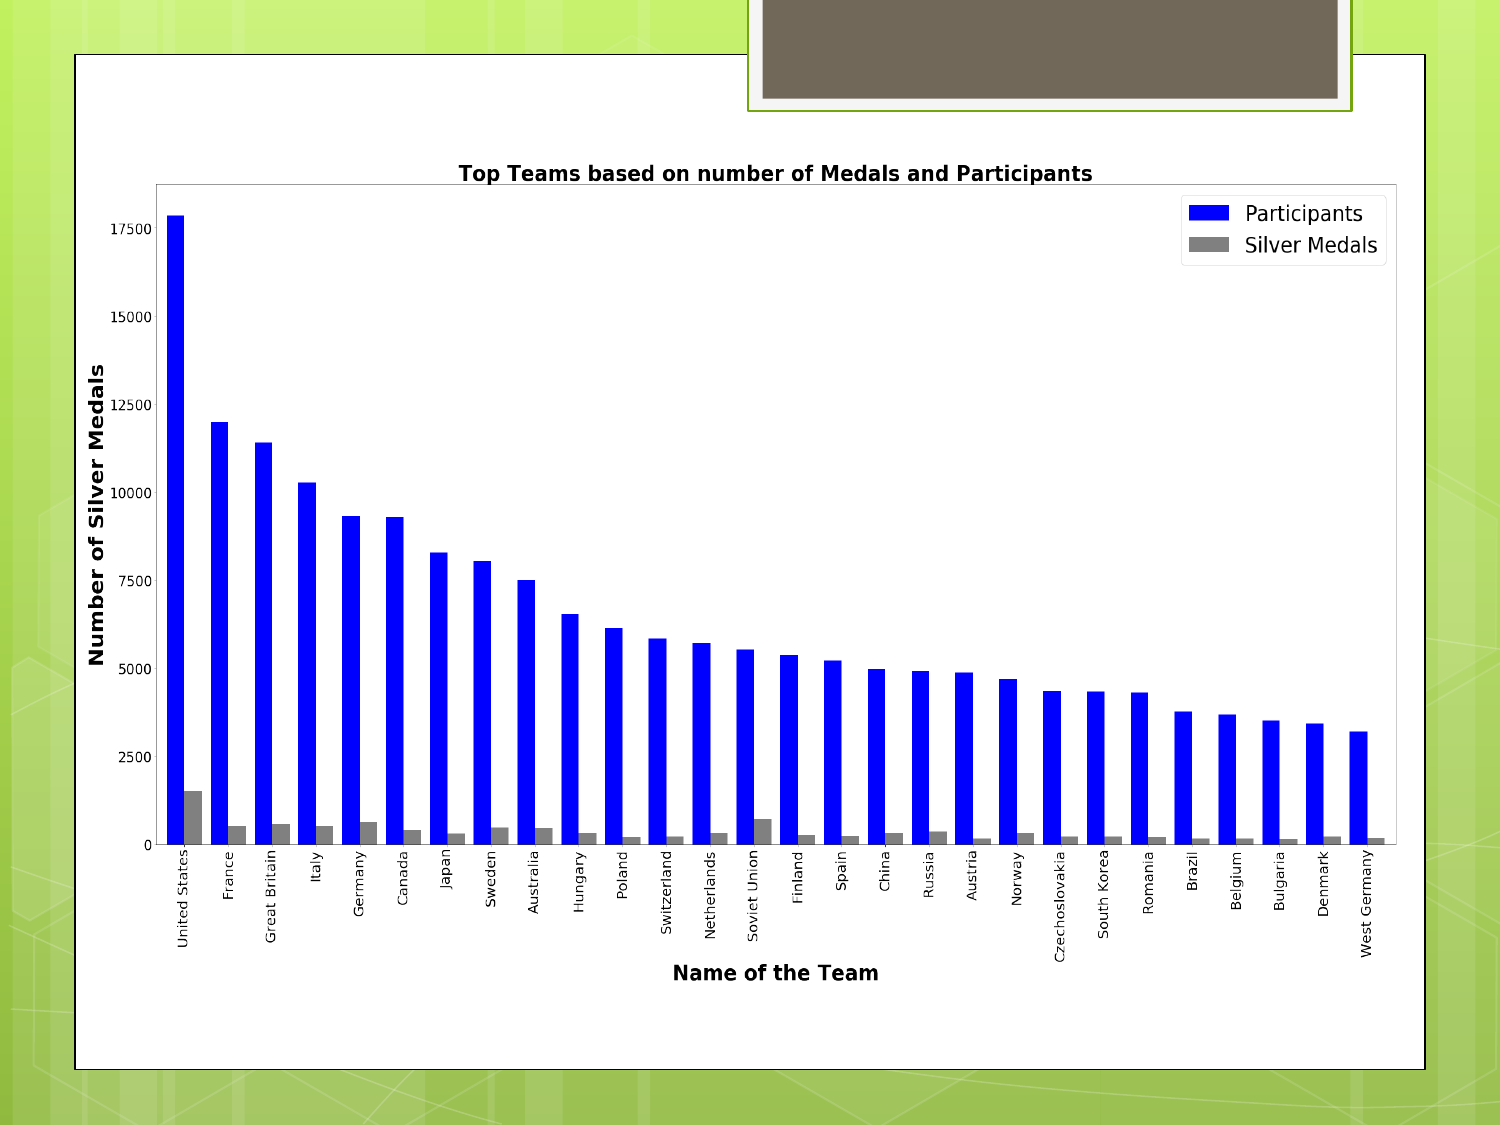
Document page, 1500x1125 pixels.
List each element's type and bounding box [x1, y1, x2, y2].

picture [83, 160, 1402, 989]
